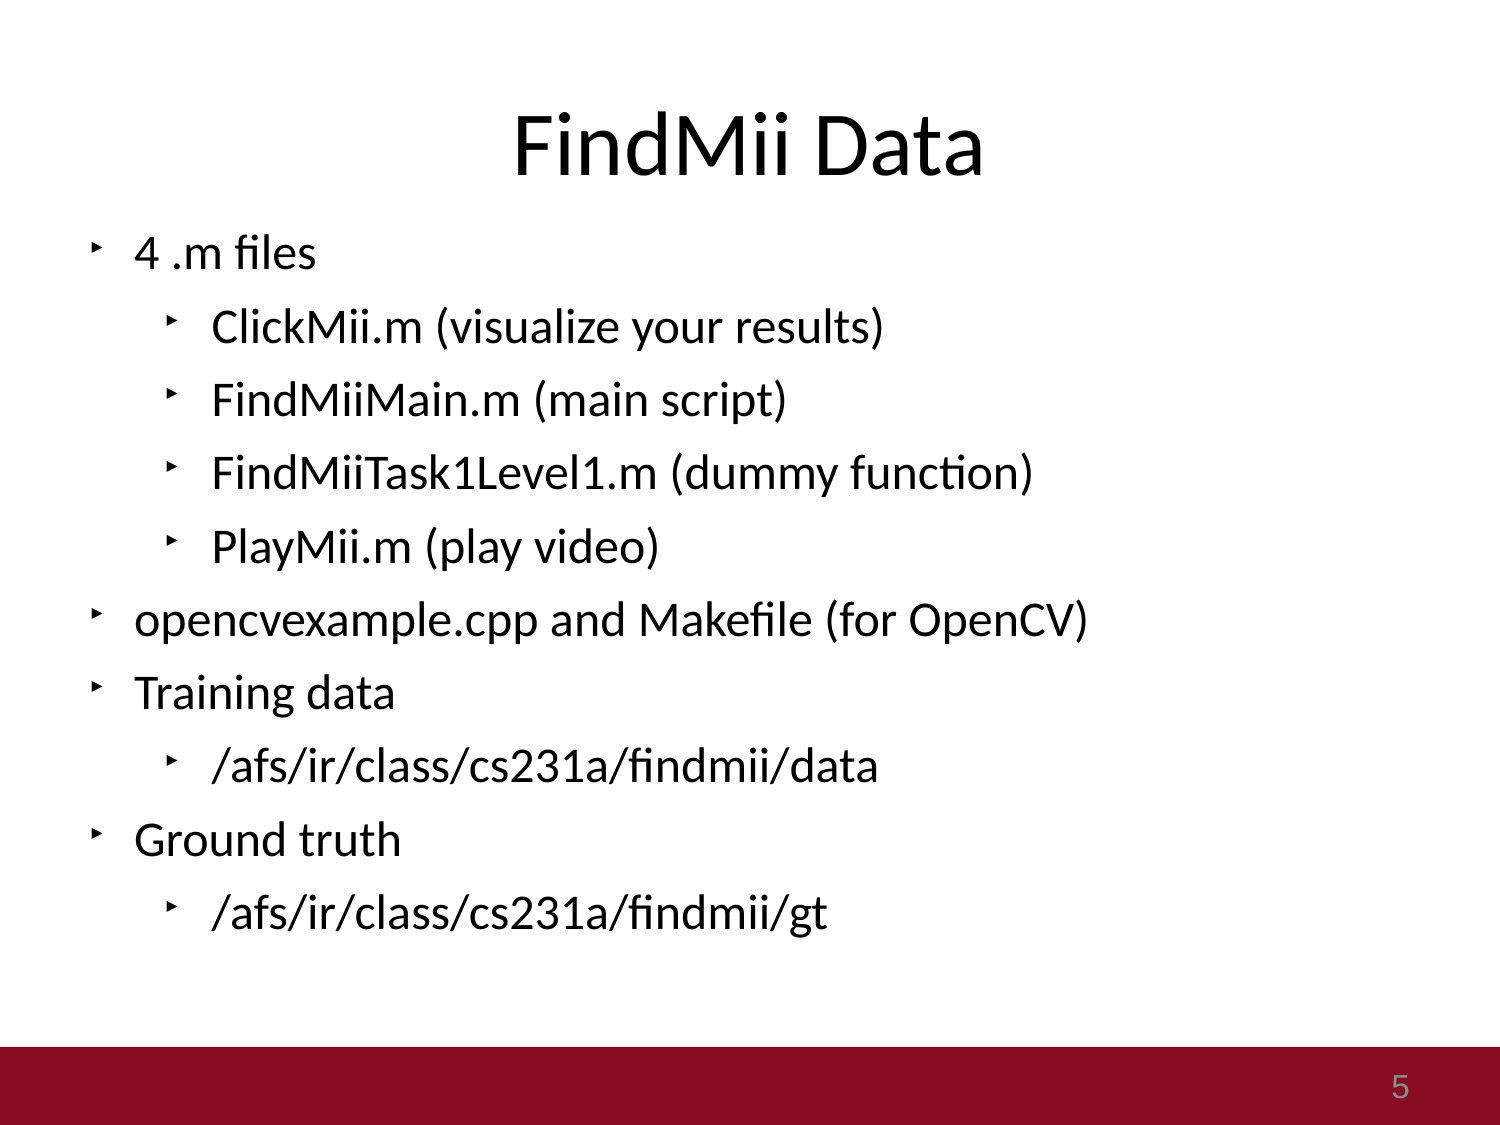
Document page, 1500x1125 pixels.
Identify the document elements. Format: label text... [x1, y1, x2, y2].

title FindMii Data [75, 45, 1425, 204]
text_box 4 .m files ClickMii.m (visualize your results) FindMiiMain.m (main script) FindMiiTask1Level1.m (dummy function) PlayMii.m (play video) opencvexample.cpp and Makefile (for OpenCV) Training data /afs/ir/class/cs231a/findmii/data Ground truth /afs/ir/class/cs231a/findmii/gt [74, 204, 1425, 974]
slide_number 5 [1074, 1057, 1425, 1118]
